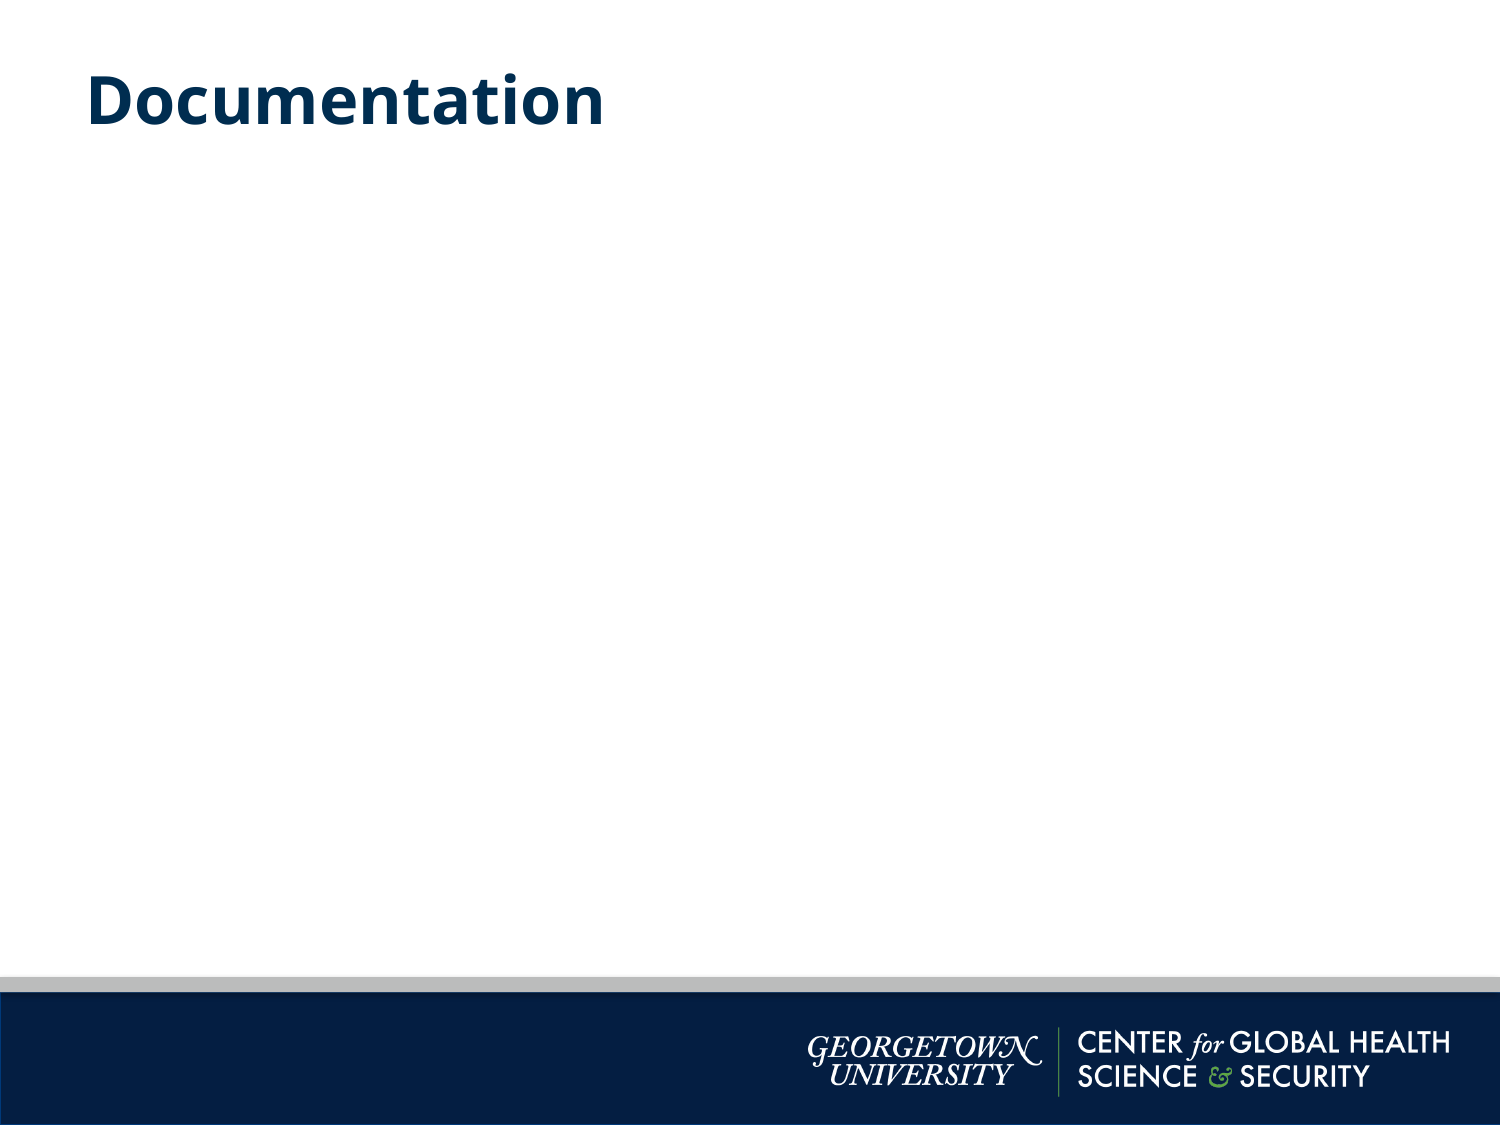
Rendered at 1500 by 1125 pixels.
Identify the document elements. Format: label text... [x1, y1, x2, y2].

picture [808, 1027, 1449, 1097]
text_box Documentation [70, 50, 1409, 238]
